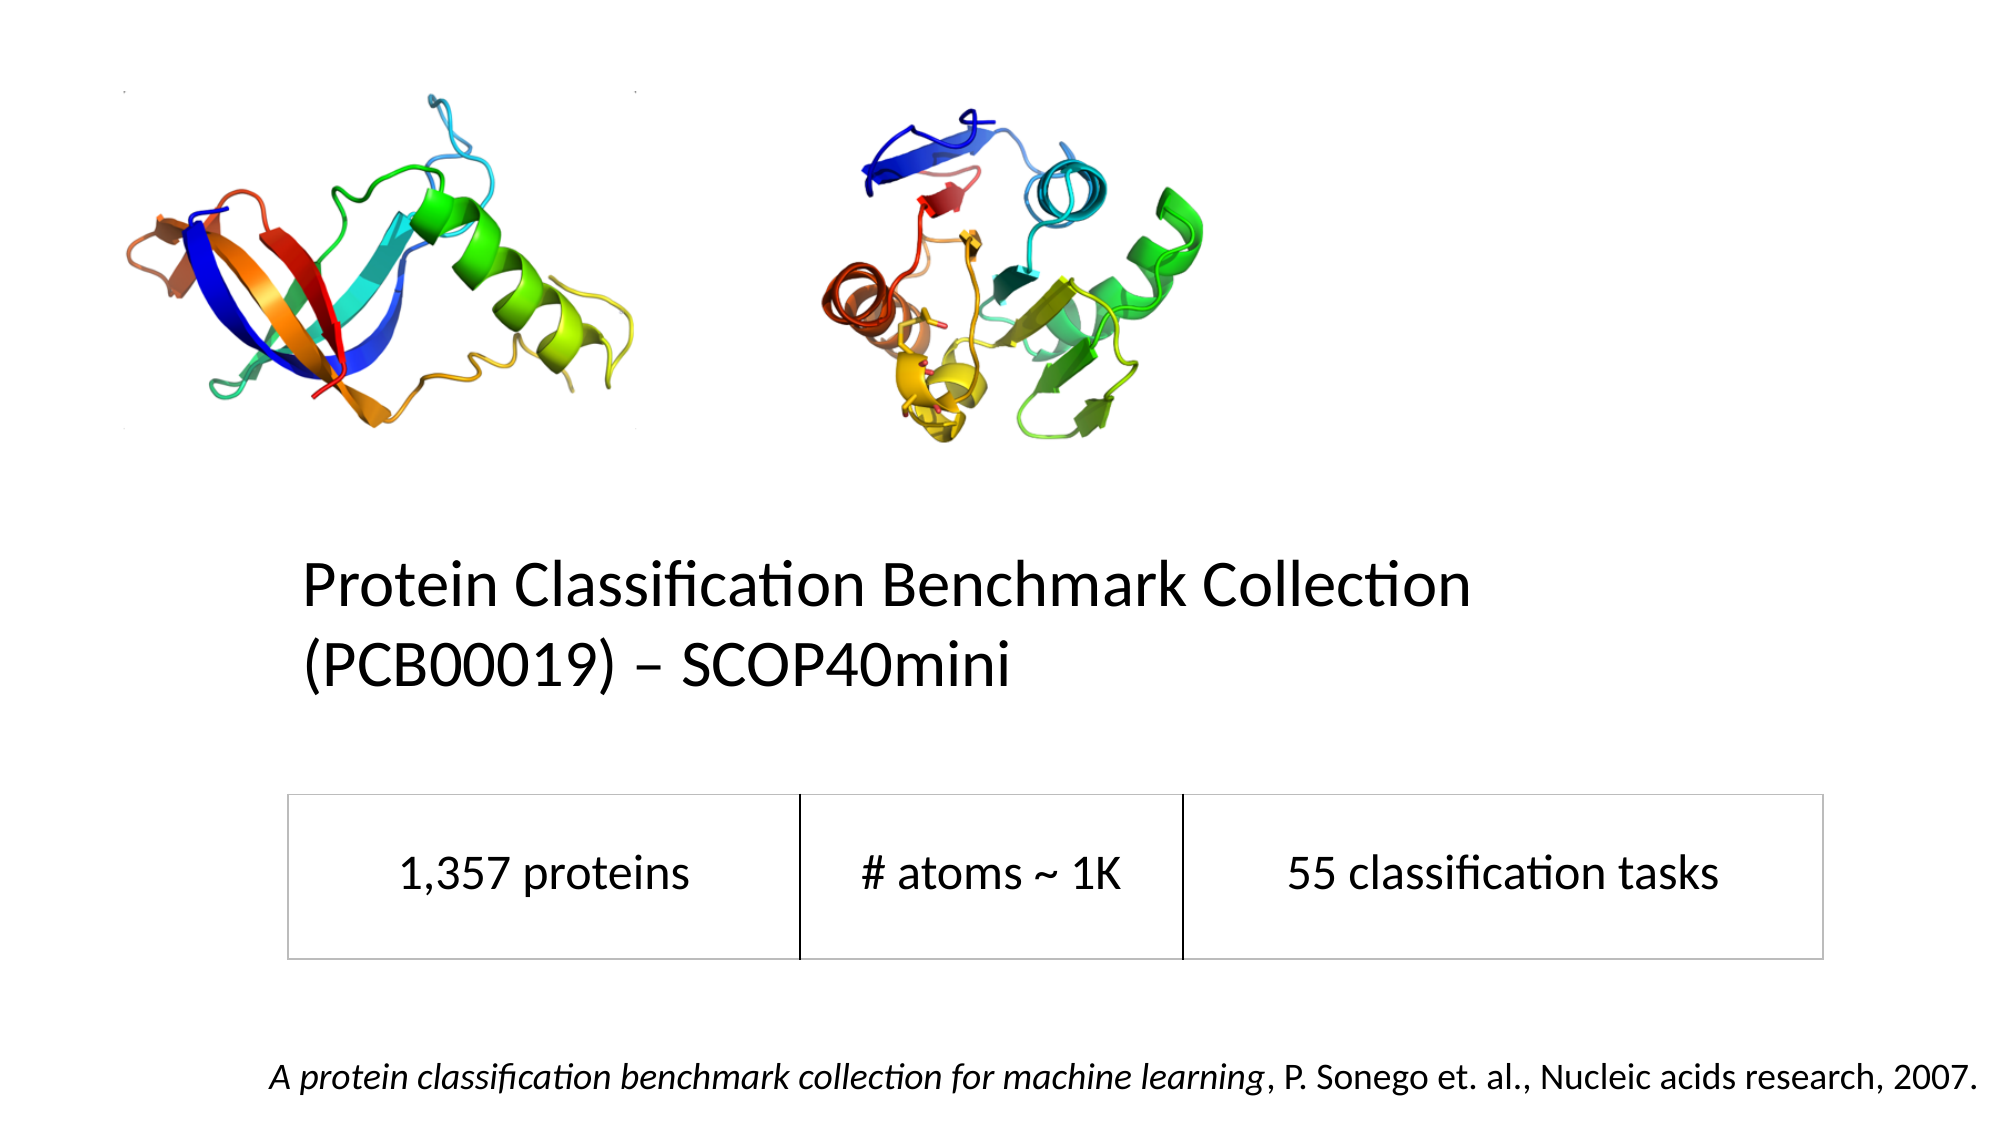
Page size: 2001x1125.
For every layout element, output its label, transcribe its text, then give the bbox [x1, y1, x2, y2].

table_header 55 classification tasks [1184, 795, 1822, 958]
table_header 1,357 proteins [289, 795, 799, 958]
picture [66, 88, 1312, 448]
text_box A protein classification benchmark collection for machine learning, P. Sonego et. al., Nucleic acids research, 2007. [49, 1044, 1995, 1105]
table_header # atoms ~ 1K [801, 795, 1182, 958]
text_box Protein Classification Benchmark Collection (PCB00019) – SCOP40mini [287, 532, 1614, 708]
